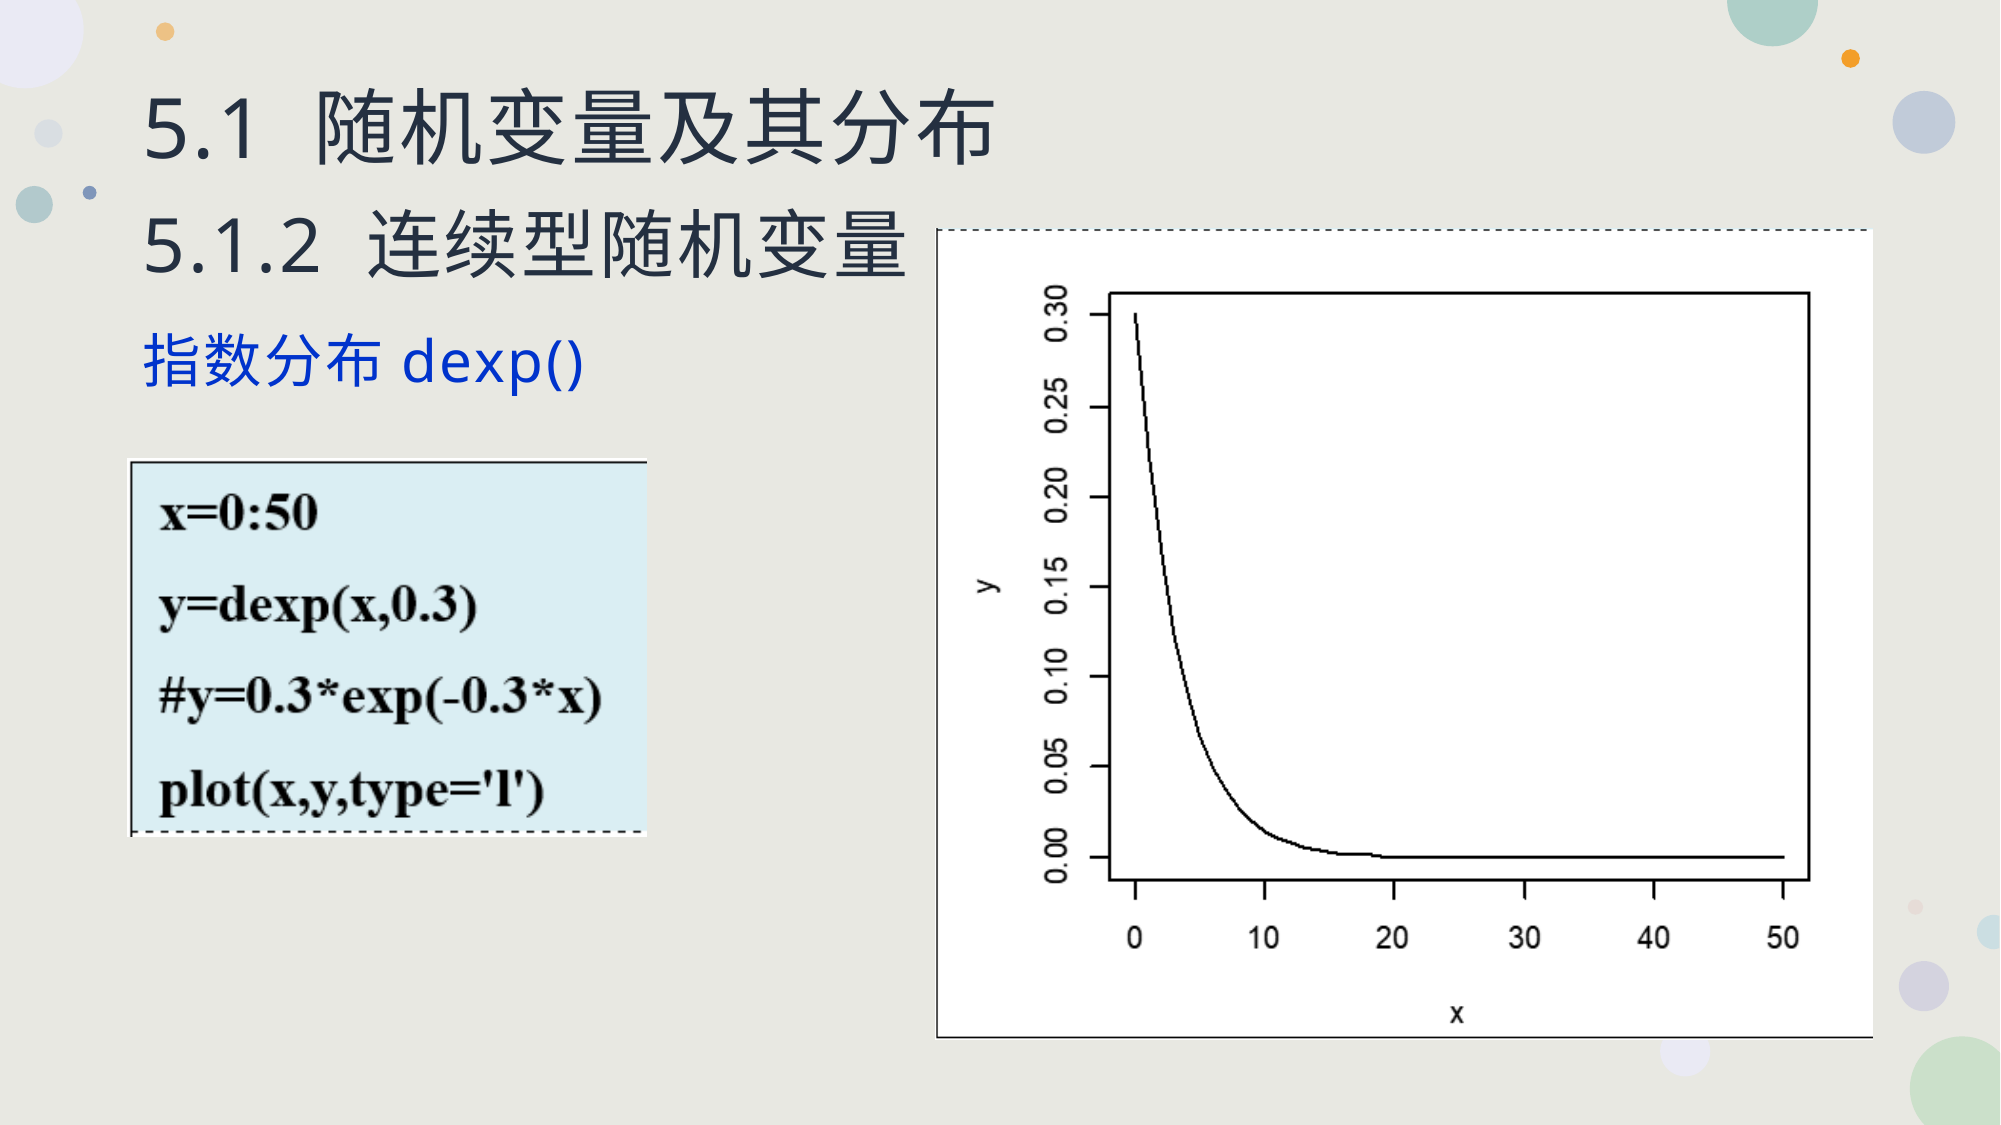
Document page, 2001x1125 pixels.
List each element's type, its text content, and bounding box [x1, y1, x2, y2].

picture [127, 458, 647, 837]
picture [935, 228, 1873, 1040]
title 5.1 随机变量及其分布 5.1.2 连续型随机变量 [127, 59, 1877, 278]
list 指数分布dexp() [127, 299, 1877, 1125]
